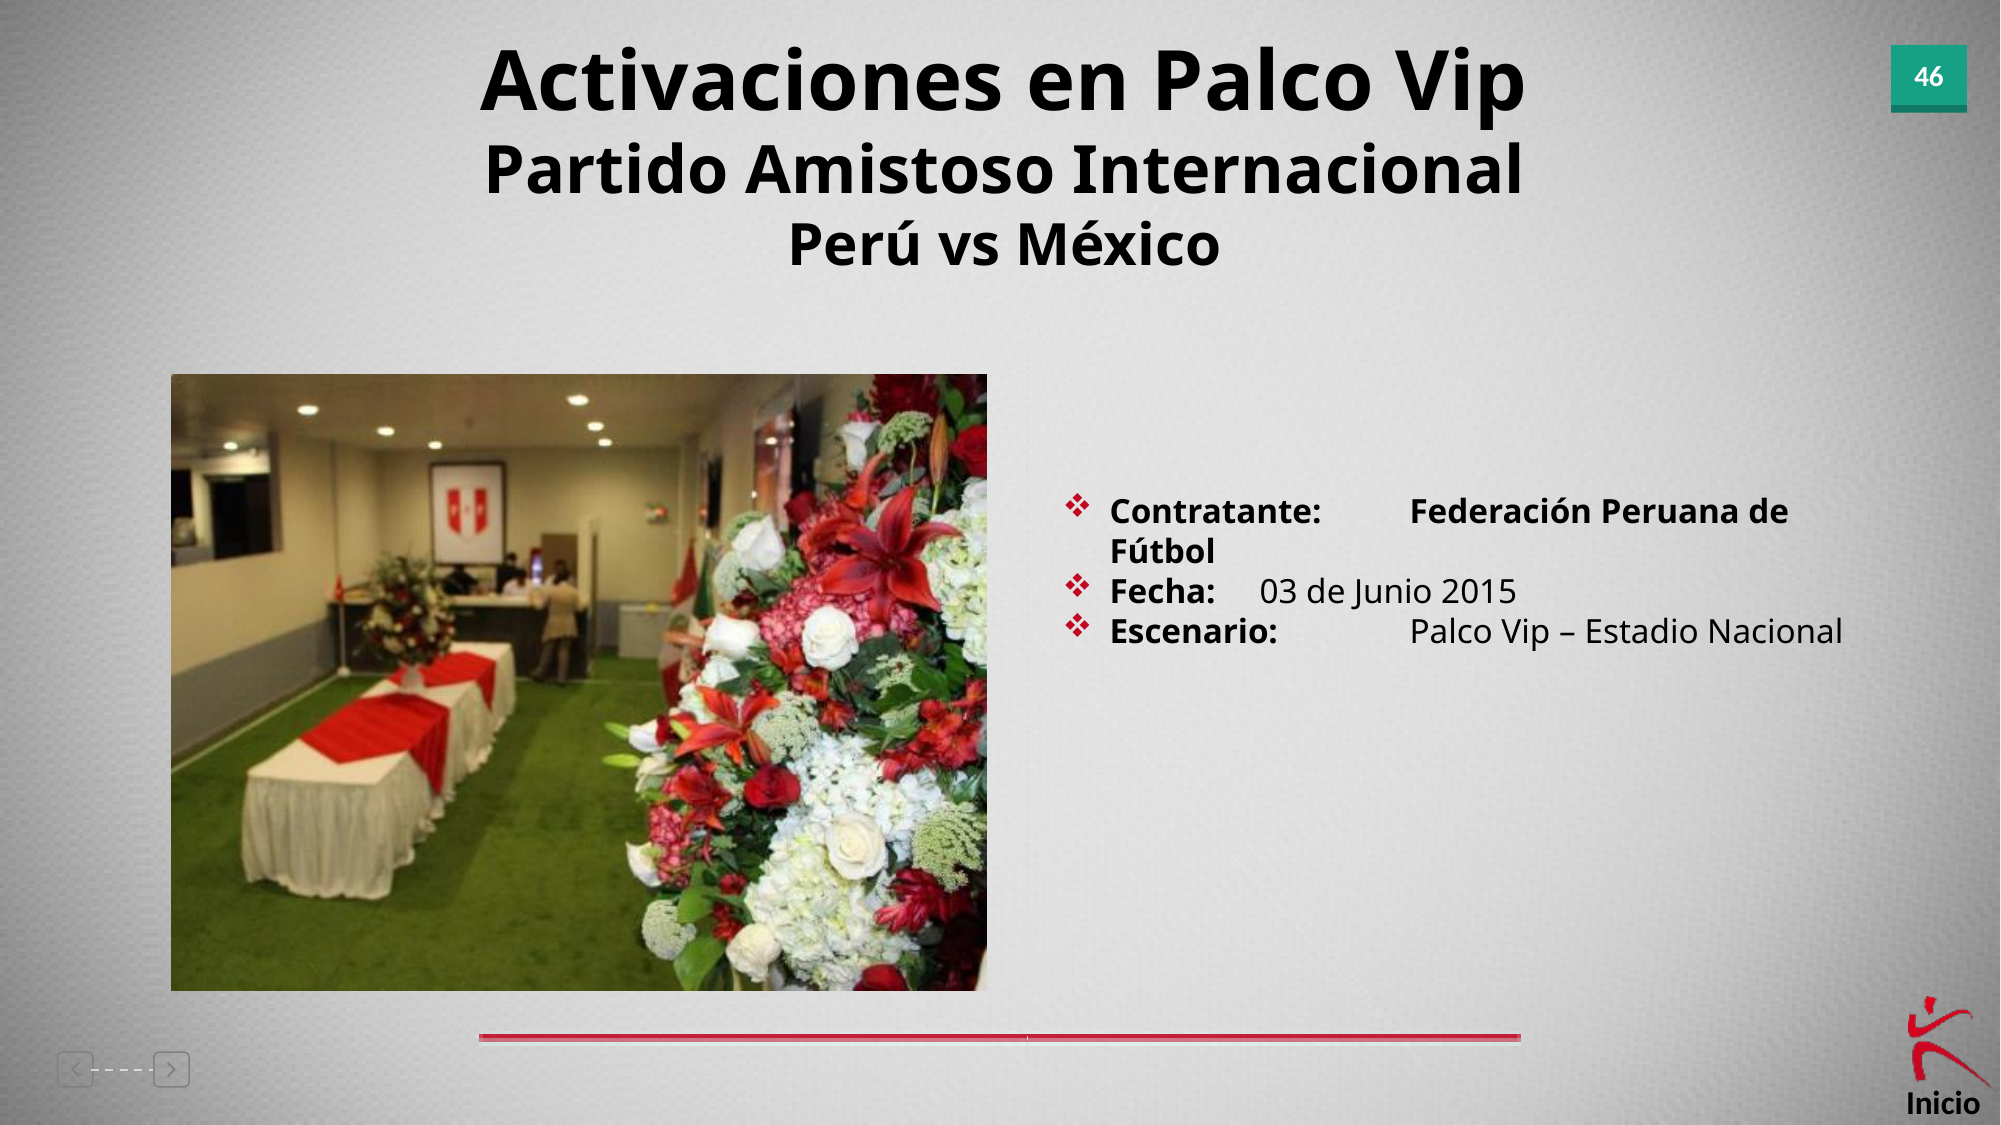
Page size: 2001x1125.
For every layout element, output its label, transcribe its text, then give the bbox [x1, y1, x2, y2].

text_box Contratante: Federación Peruana de Fútbol Fecha: 03 de Junio 2015 Escenario: Palco Vip – Estadio Nacional [1047, 482, 1902, 658]
picture [0, 0, 2001, 1125]
text_box Activaciones en Palco Vip Partido Amistoso Internacional Perú vs México [465, 19, 1544, 285]
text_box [1891, 996, 2000, 1125]
